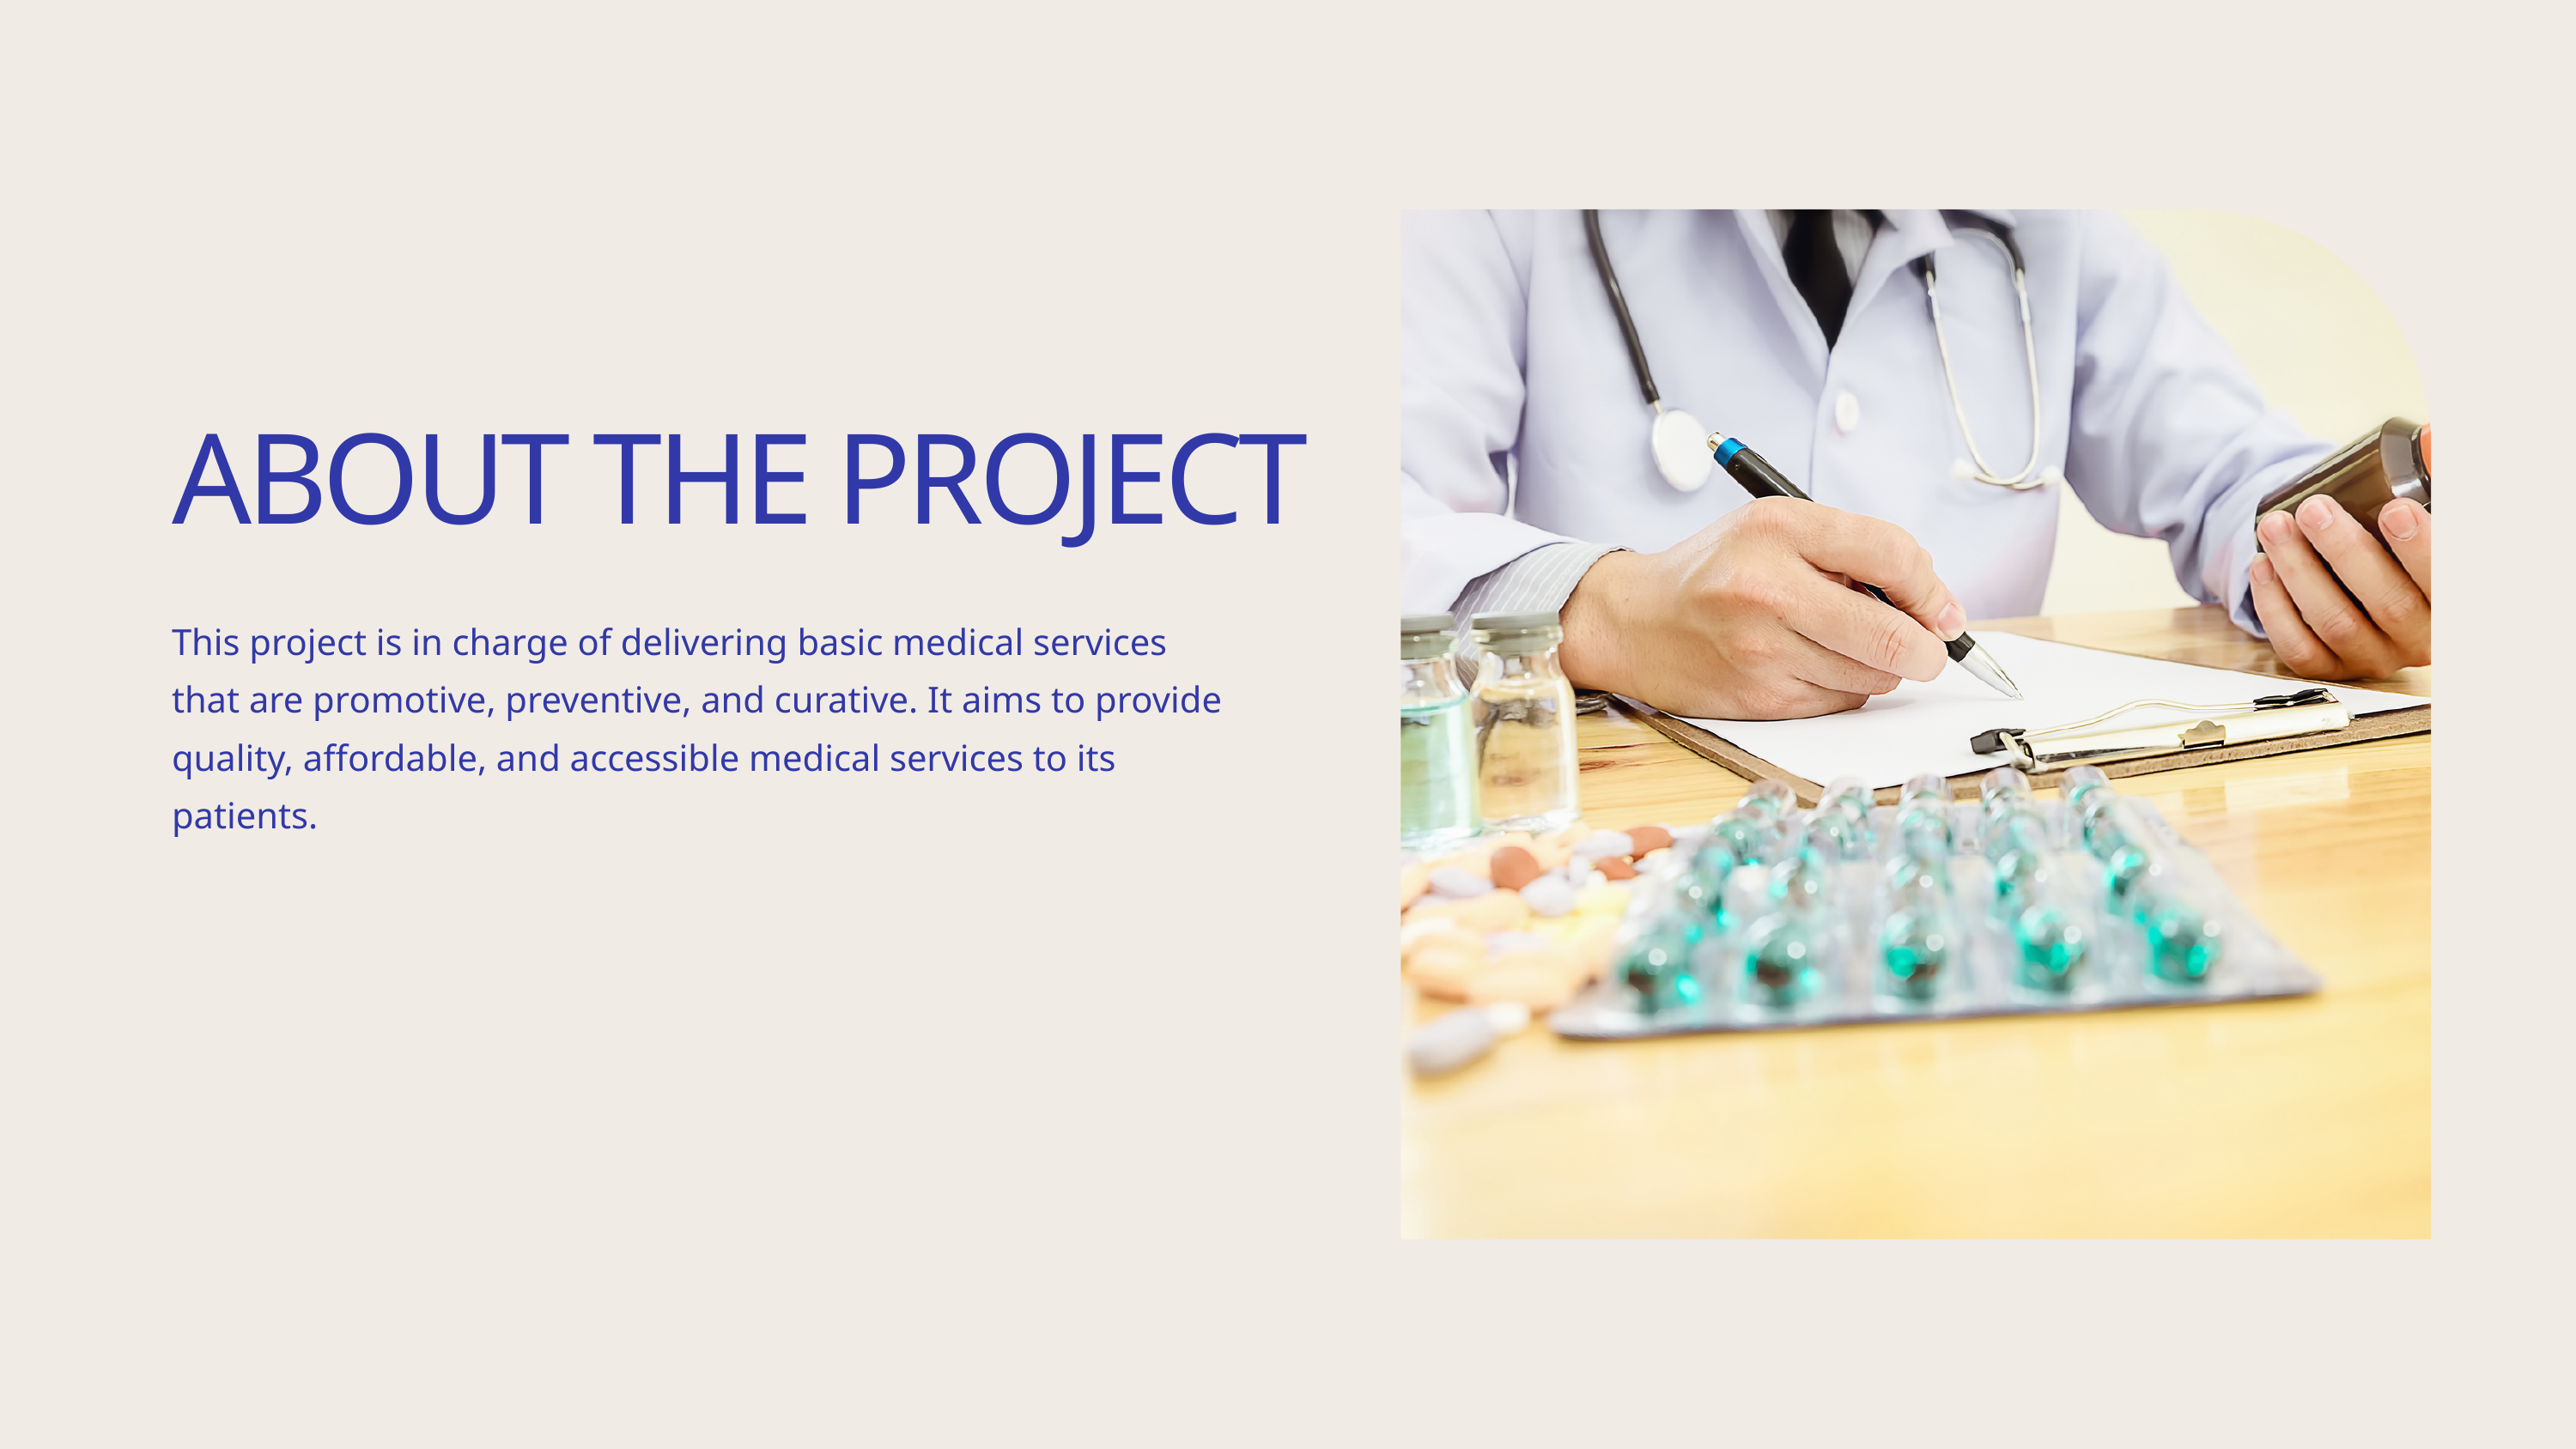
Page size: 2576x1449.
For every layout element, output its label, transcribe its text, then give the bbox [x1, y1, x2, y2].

text_box ABOUT THE PROJECT [171, 423, 1353, 549]
text_box This project is in charge of delivering basic medical services that are promotive, preventive, and curative. It aims to provide quality, affordable, and accessible medical services to its patients. [171, 604, 1238, 837]
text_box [1400, 209, 2432, 1240]
